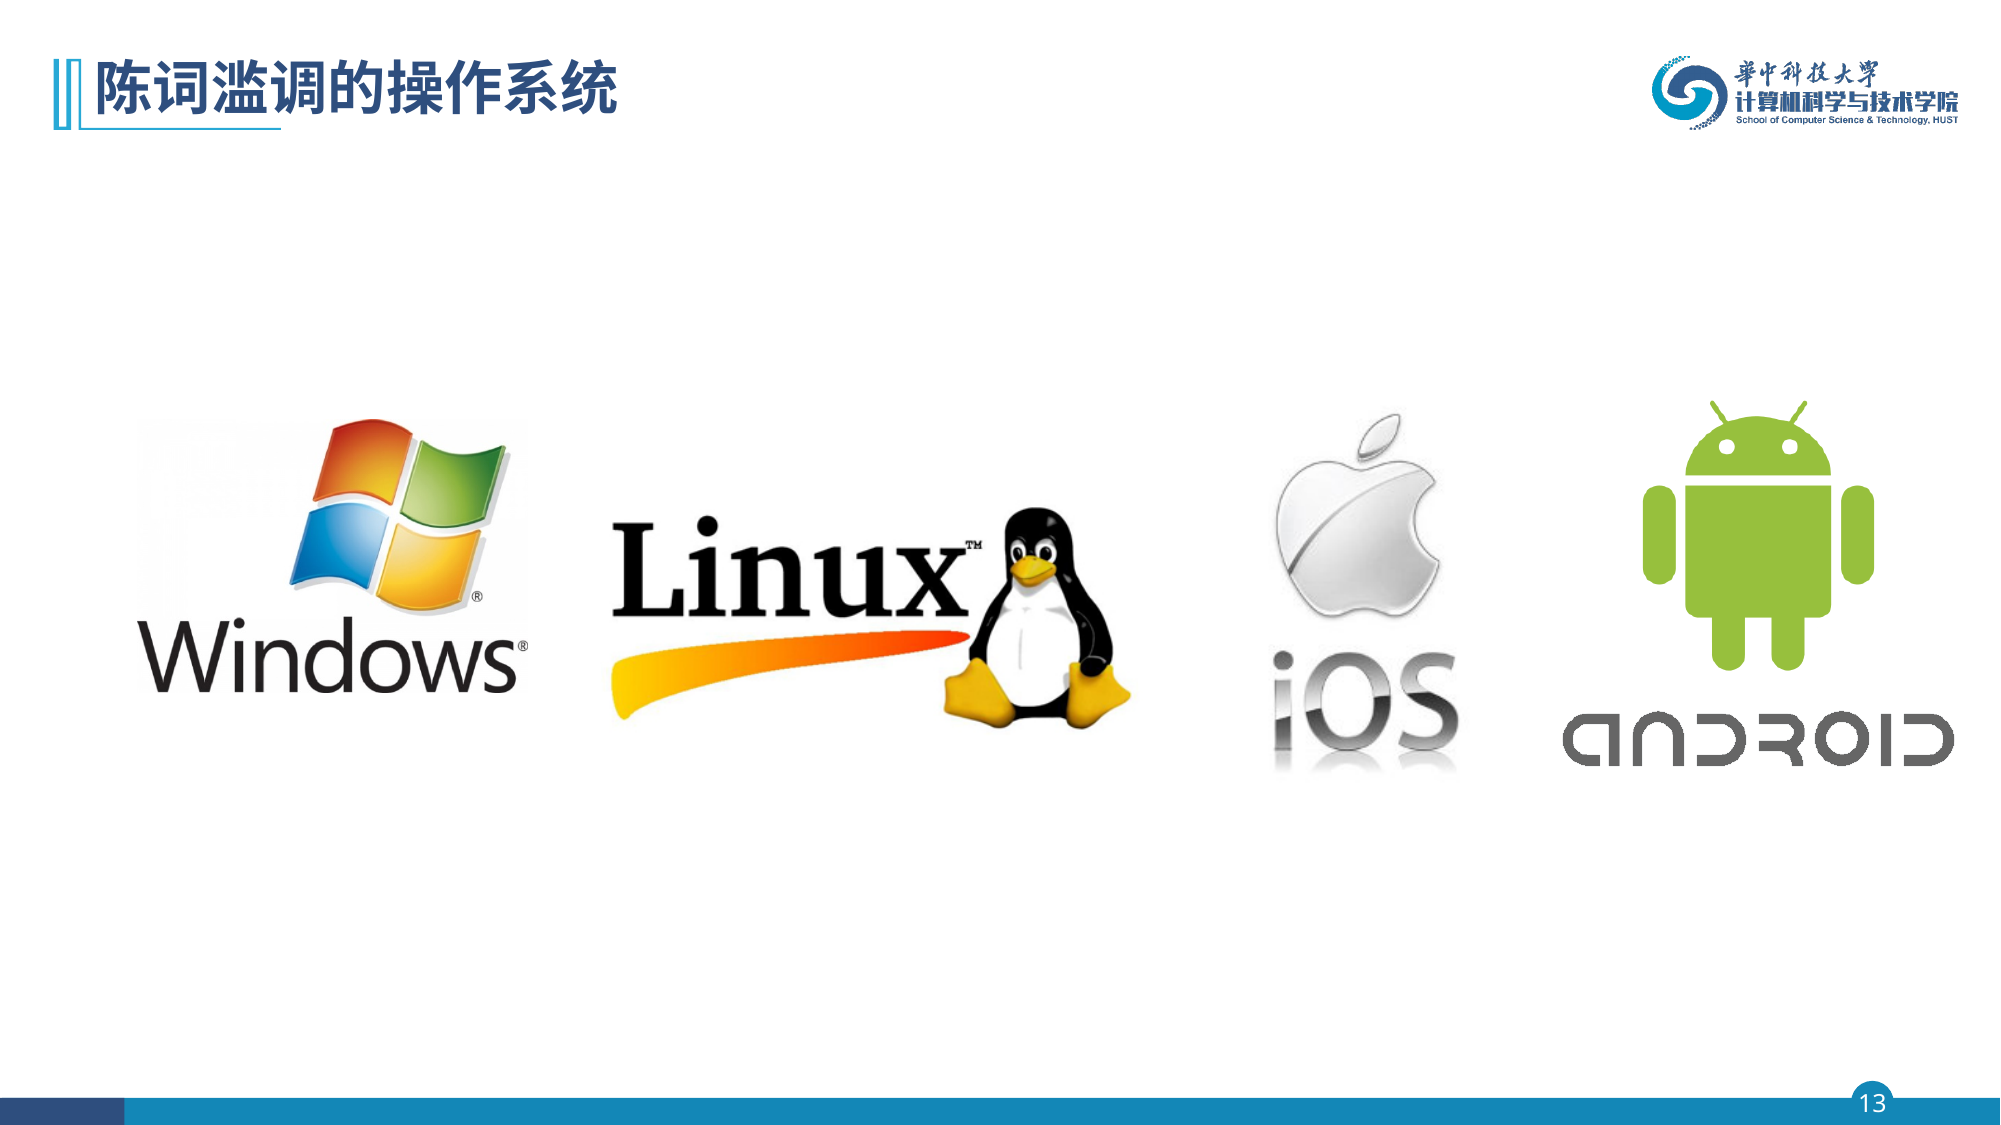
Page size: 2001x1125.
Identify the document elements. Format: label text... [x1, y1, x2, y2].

picture [1653, 56, 1958, 130]
picture [600, 419, 1143, 818]
picture [1653, 56, 1678, 79]
picture [137, 419, 528, 693]
picture [1156, 360, 1975, 795]
title 陈词滥调的操作系统 [80, 51, 1653, 137]
